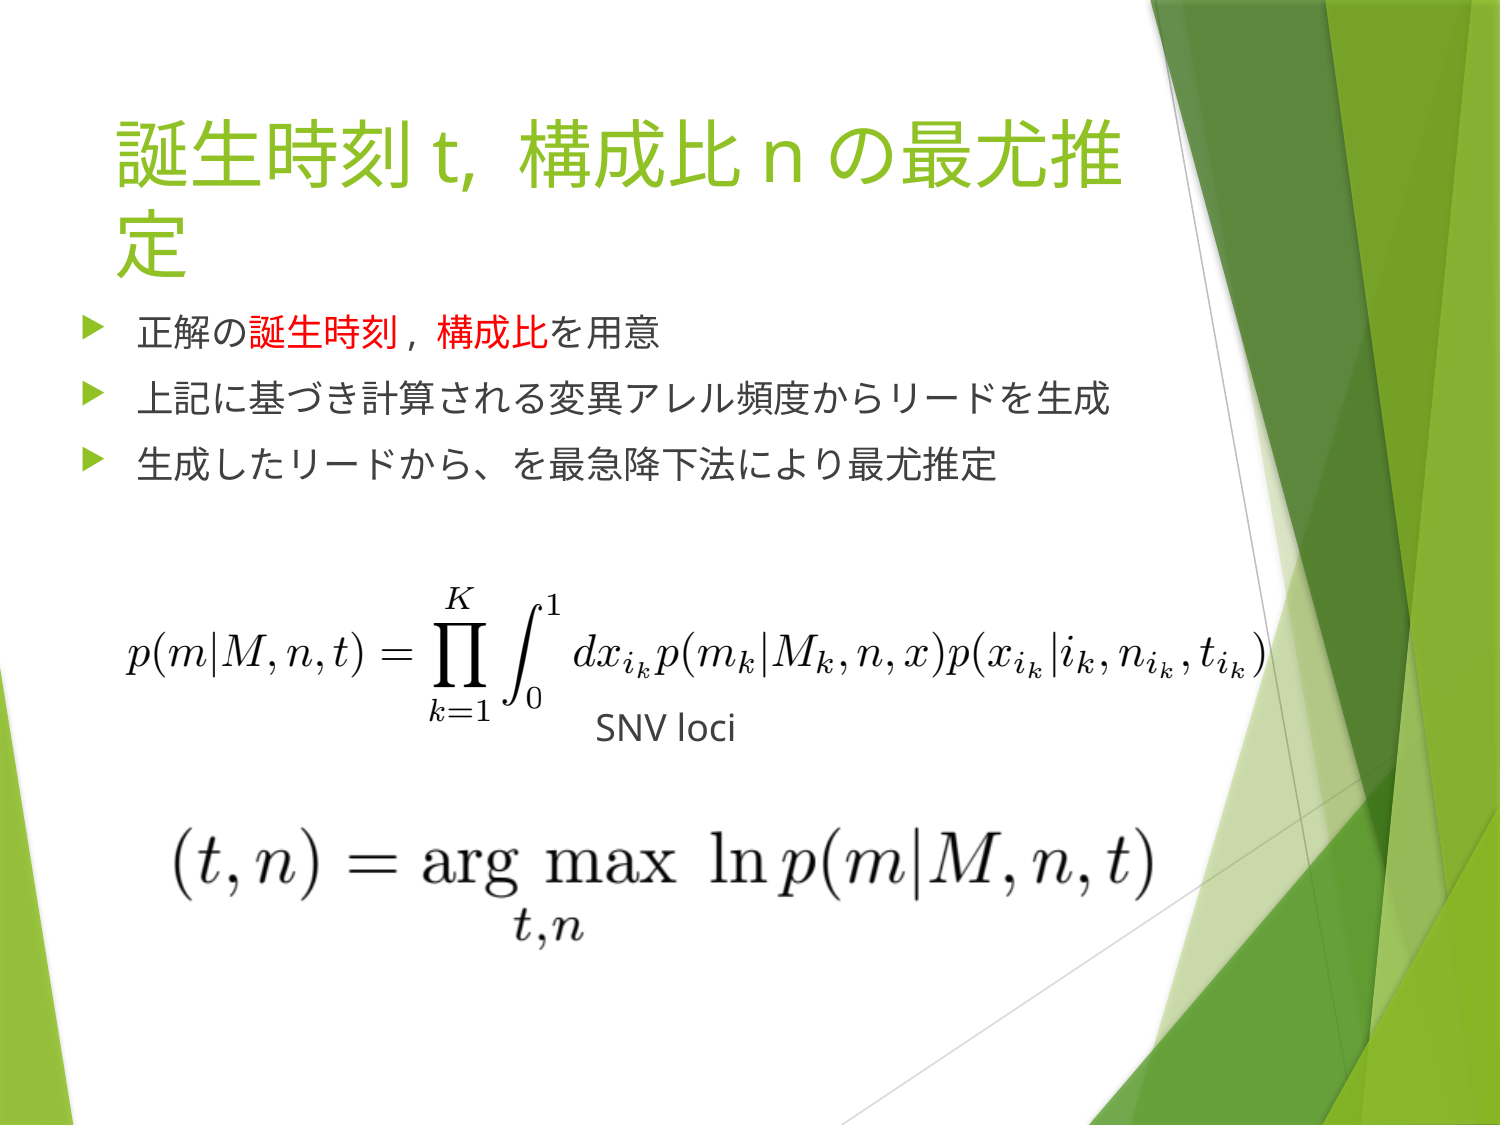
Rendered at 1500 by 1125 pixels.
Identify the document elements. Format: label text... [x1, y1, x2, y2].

picture [124, 582, 1269, 725]
picture [172, 816, 1160, 956]
title 誕生時刻t, 構成比nの最尤推定 [99, 99, 1183, 317]
